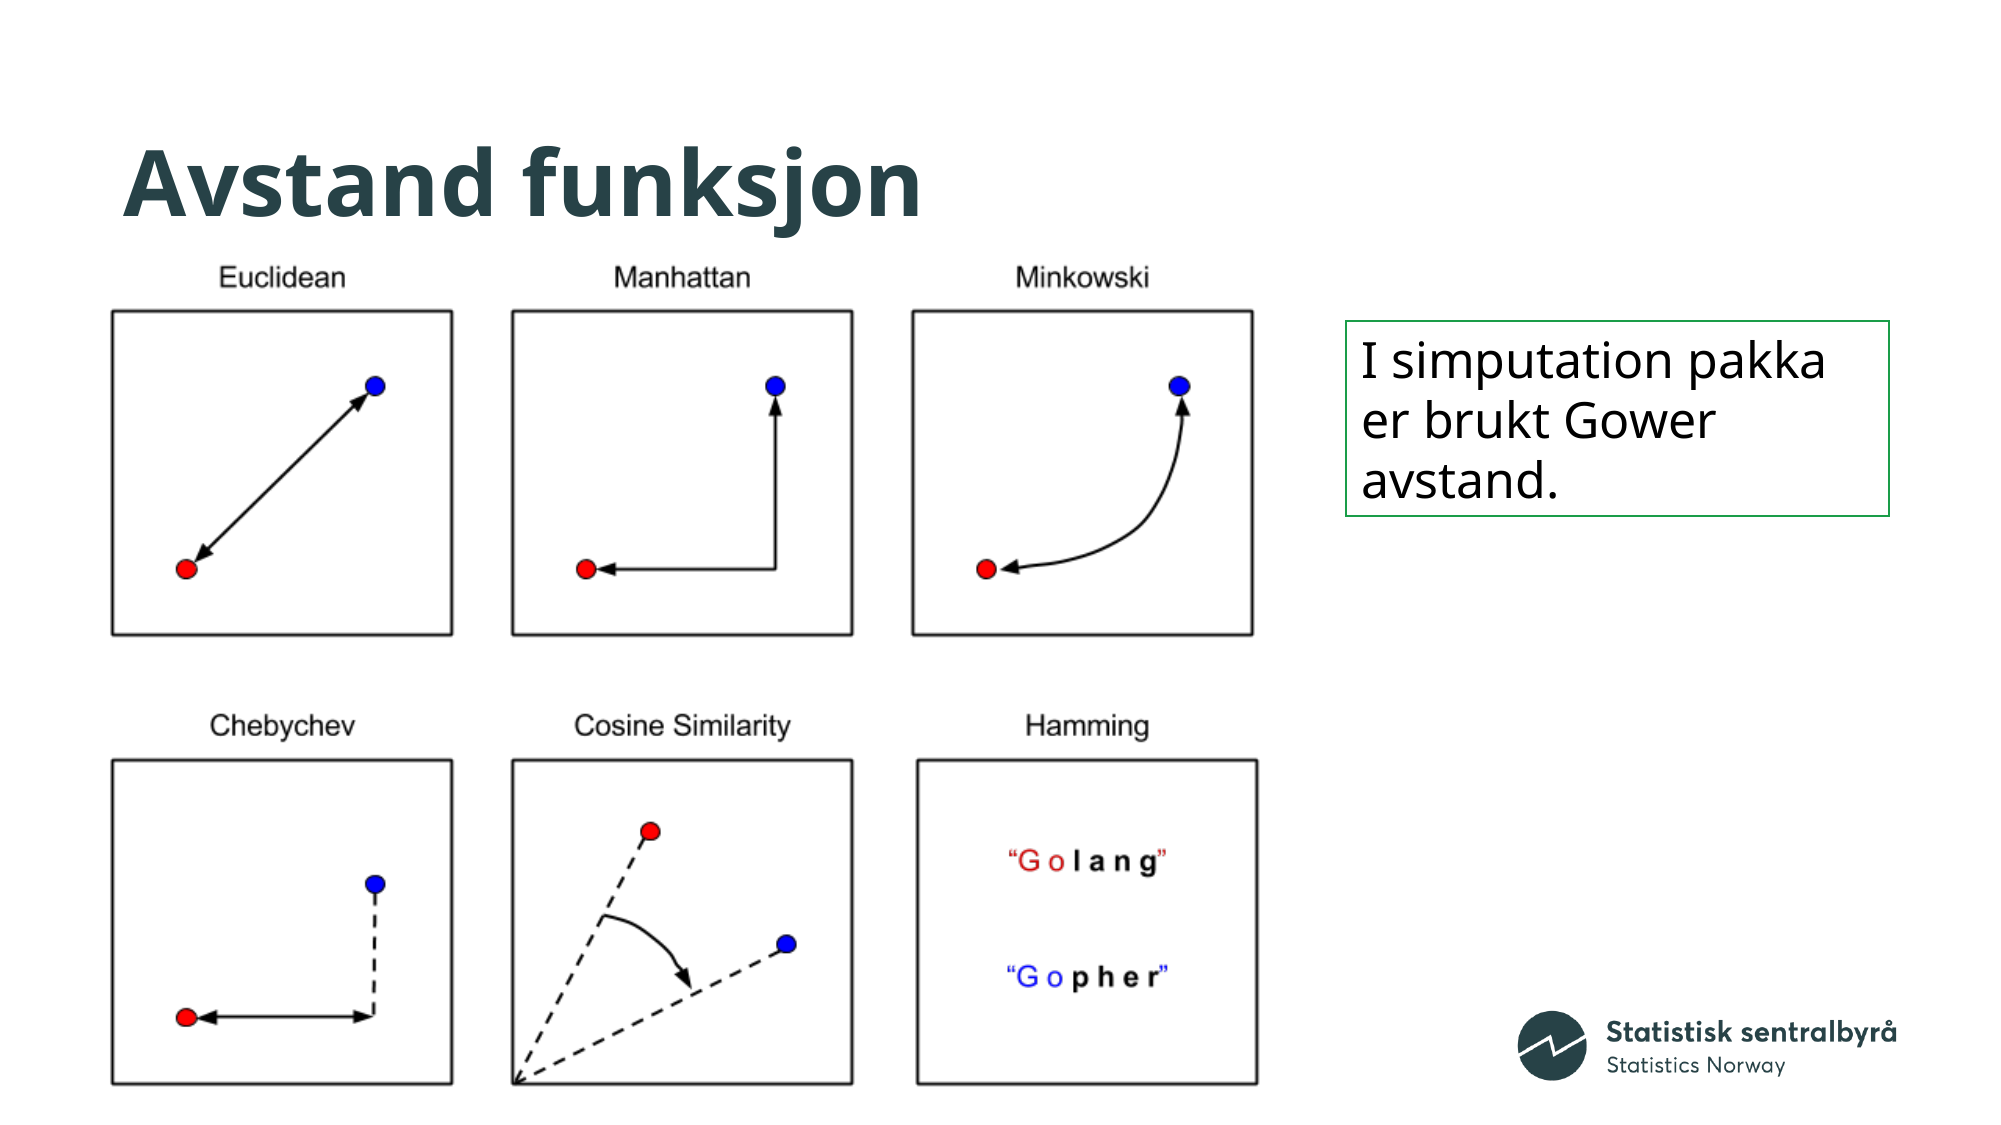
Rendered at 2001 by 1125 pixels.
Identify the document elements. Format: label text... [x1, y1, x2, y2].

title Avstand funksjon [108, 83, 1693, 299]
picture [1503, 995, 2000, 1125]
text_box I simputation pakka er brukt Gower avstand. [1345, 320, 1890, 517]
picture [73, 226, 1284, 1099]
